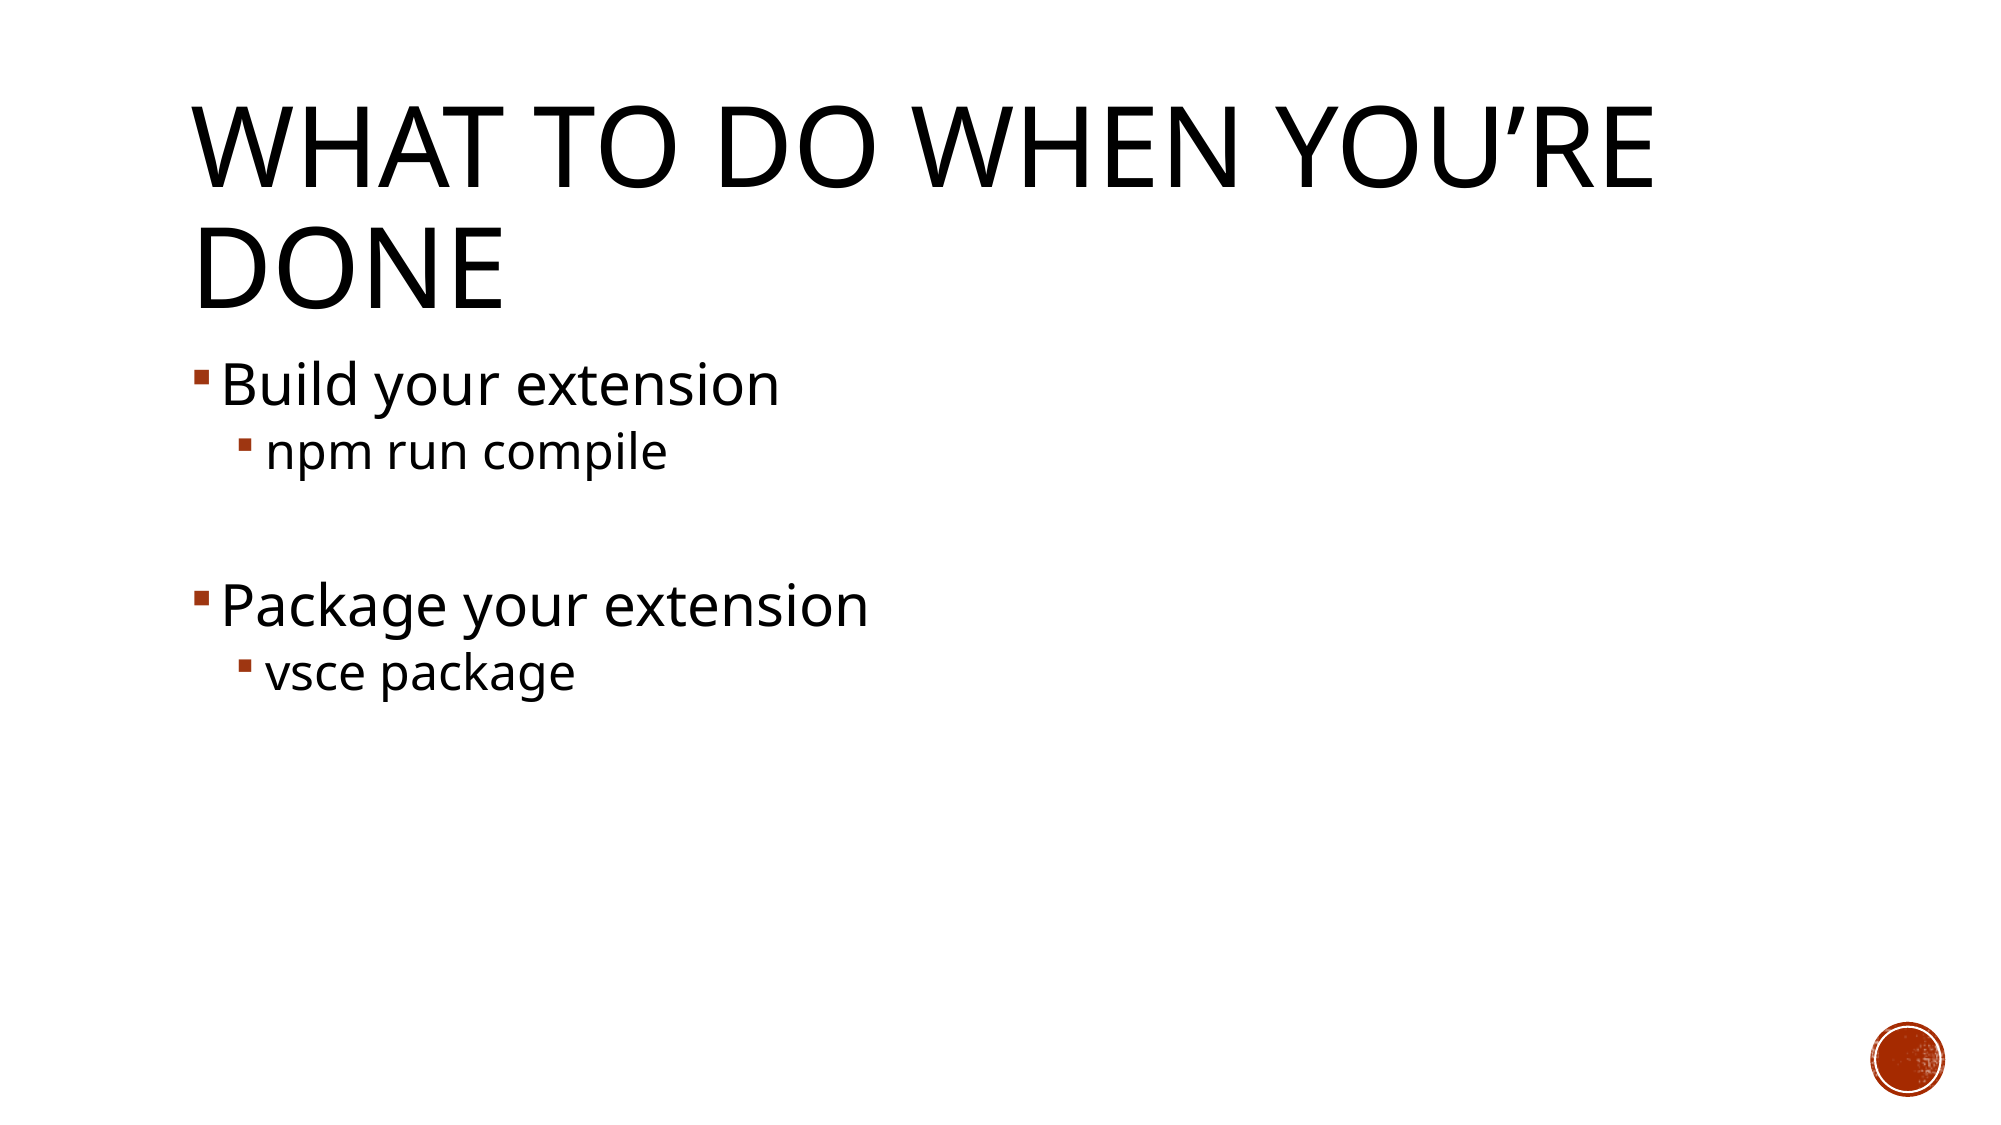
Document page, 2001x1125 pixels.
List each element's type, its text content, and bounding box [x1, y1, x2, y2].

title What to do when you’re done [175, 79, 1826, 344]
list Build your extension npm run compile Package your extension vsce package [175, 348, 1826, 1013]
